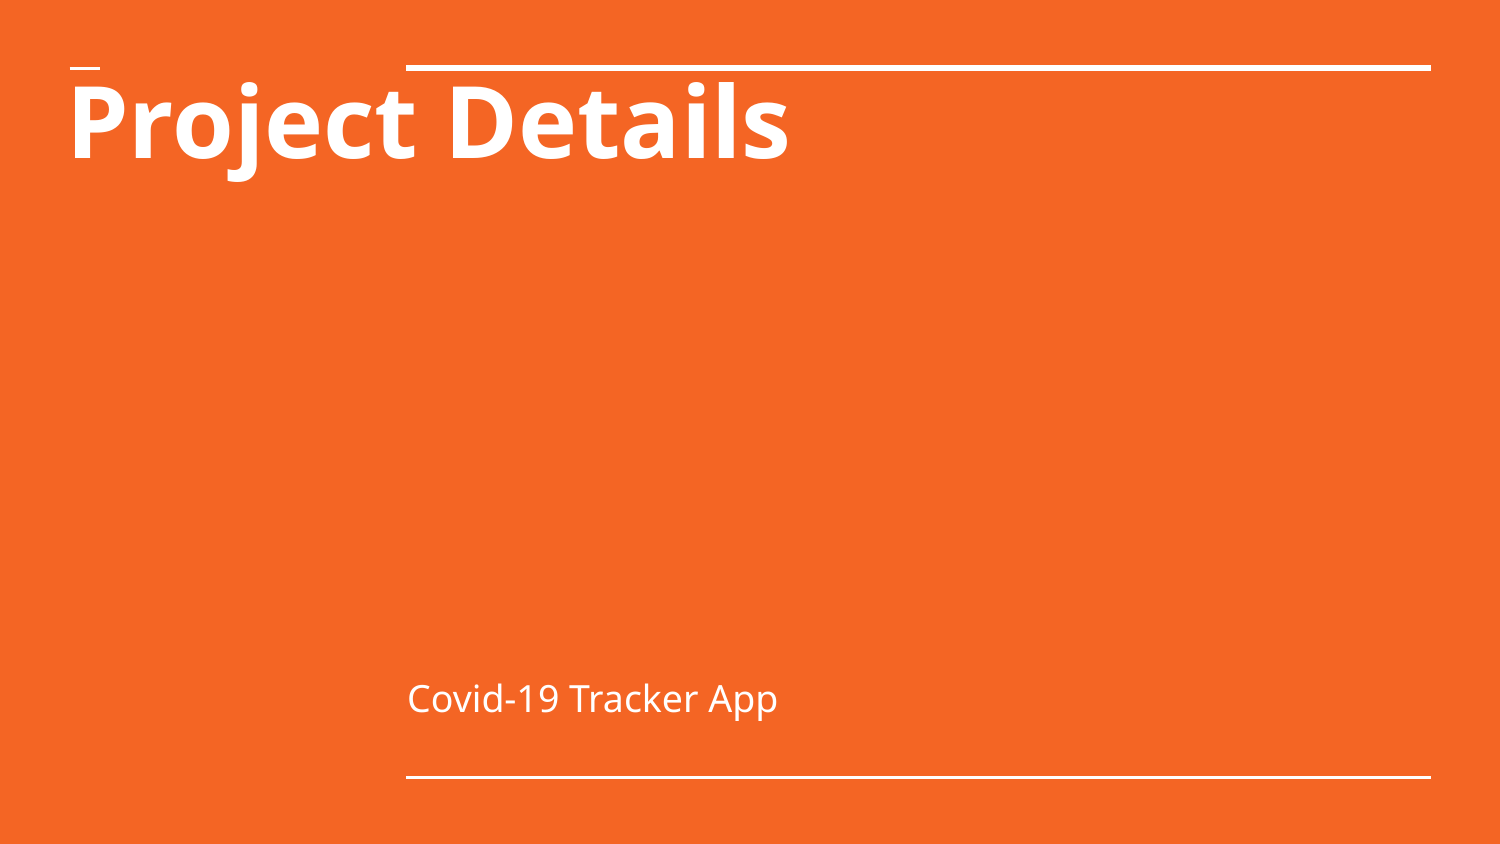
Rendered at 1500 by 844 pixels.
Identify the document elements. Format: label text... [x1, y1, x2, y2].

subtitle Covid-19 Tracker App [392, 531, 1431, 735]
title Project Details [51, 44, 1449, 381]
